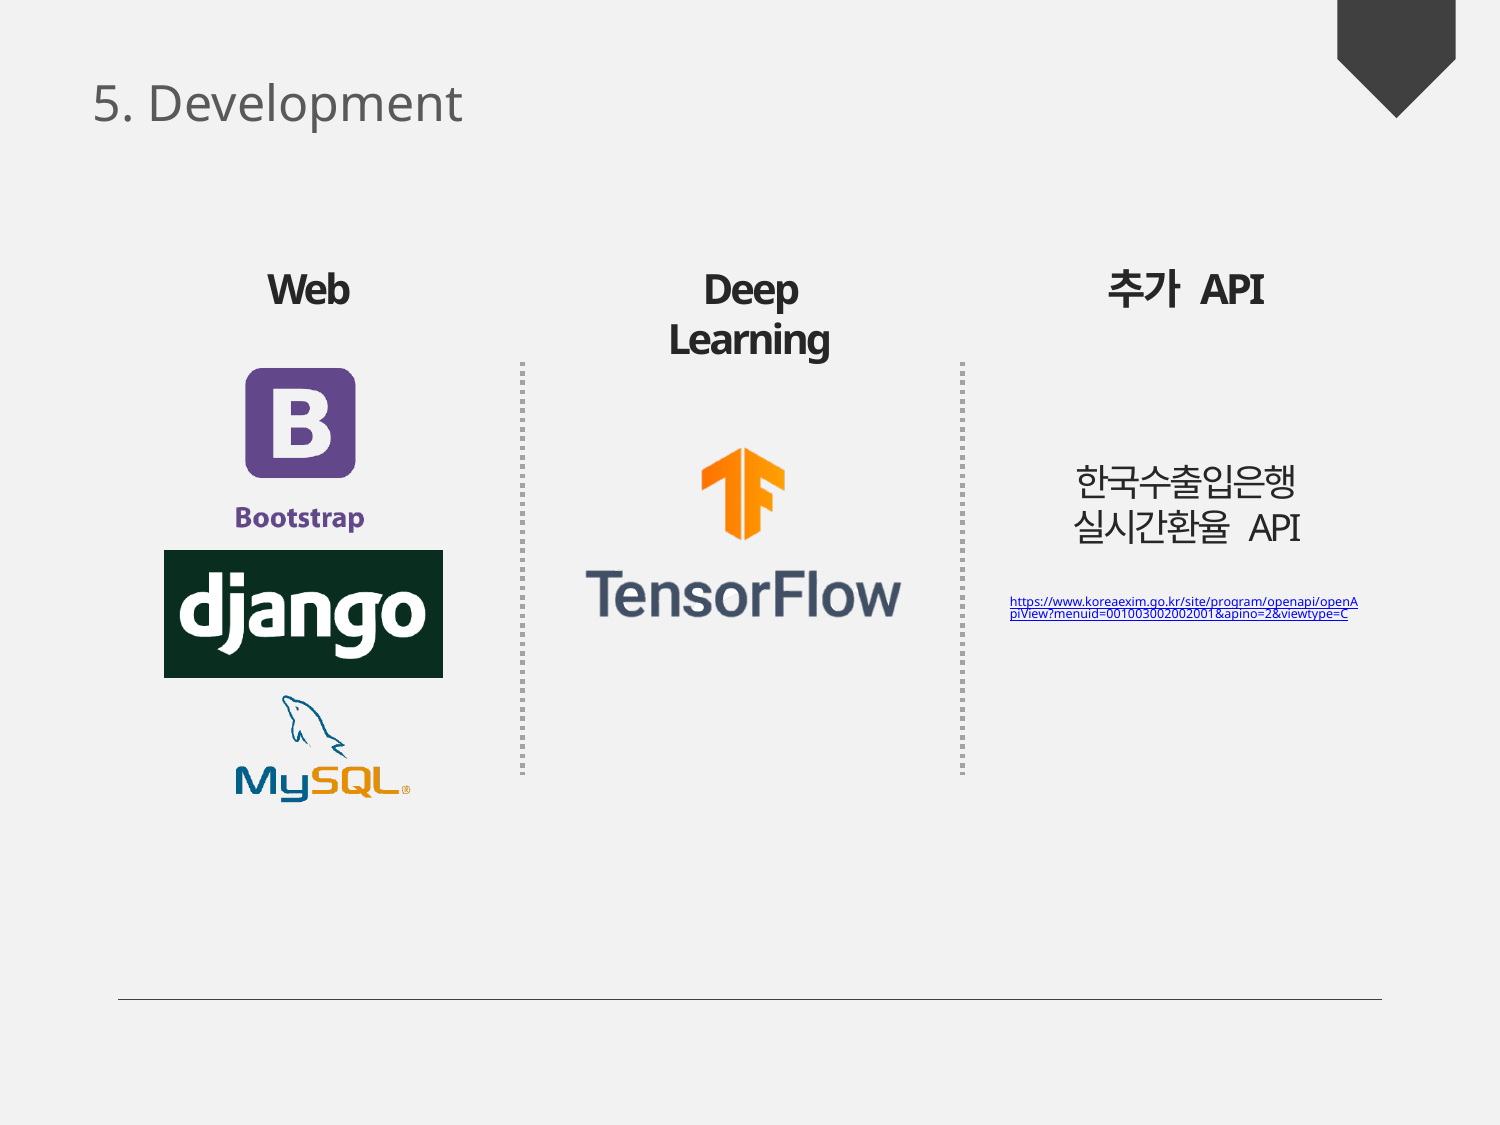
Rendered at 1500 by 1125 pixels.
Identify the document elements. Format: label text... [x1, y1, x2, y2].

text_box Deep Learning [604, 255, 896, 371]
text_box 추가 API [1041, 255, 1332, 321]
picture [228, 690, 416, 807]
text_box 5. Development [78, 64, 479, 140]
picture [164, 346, 444, 678]
text_box 한국수출입은행 실시간환율 API https://www.koreaexim.go.kr/site/program/openapi/openApiView?menuid=001003002002001&apino=2&viewtype=C [995, 451, 1379, 619]
text_box Web [164, 255, 455, 321]
picture [557, 432, 924, 642]
text_box [1335, 0, 1458, 121]
